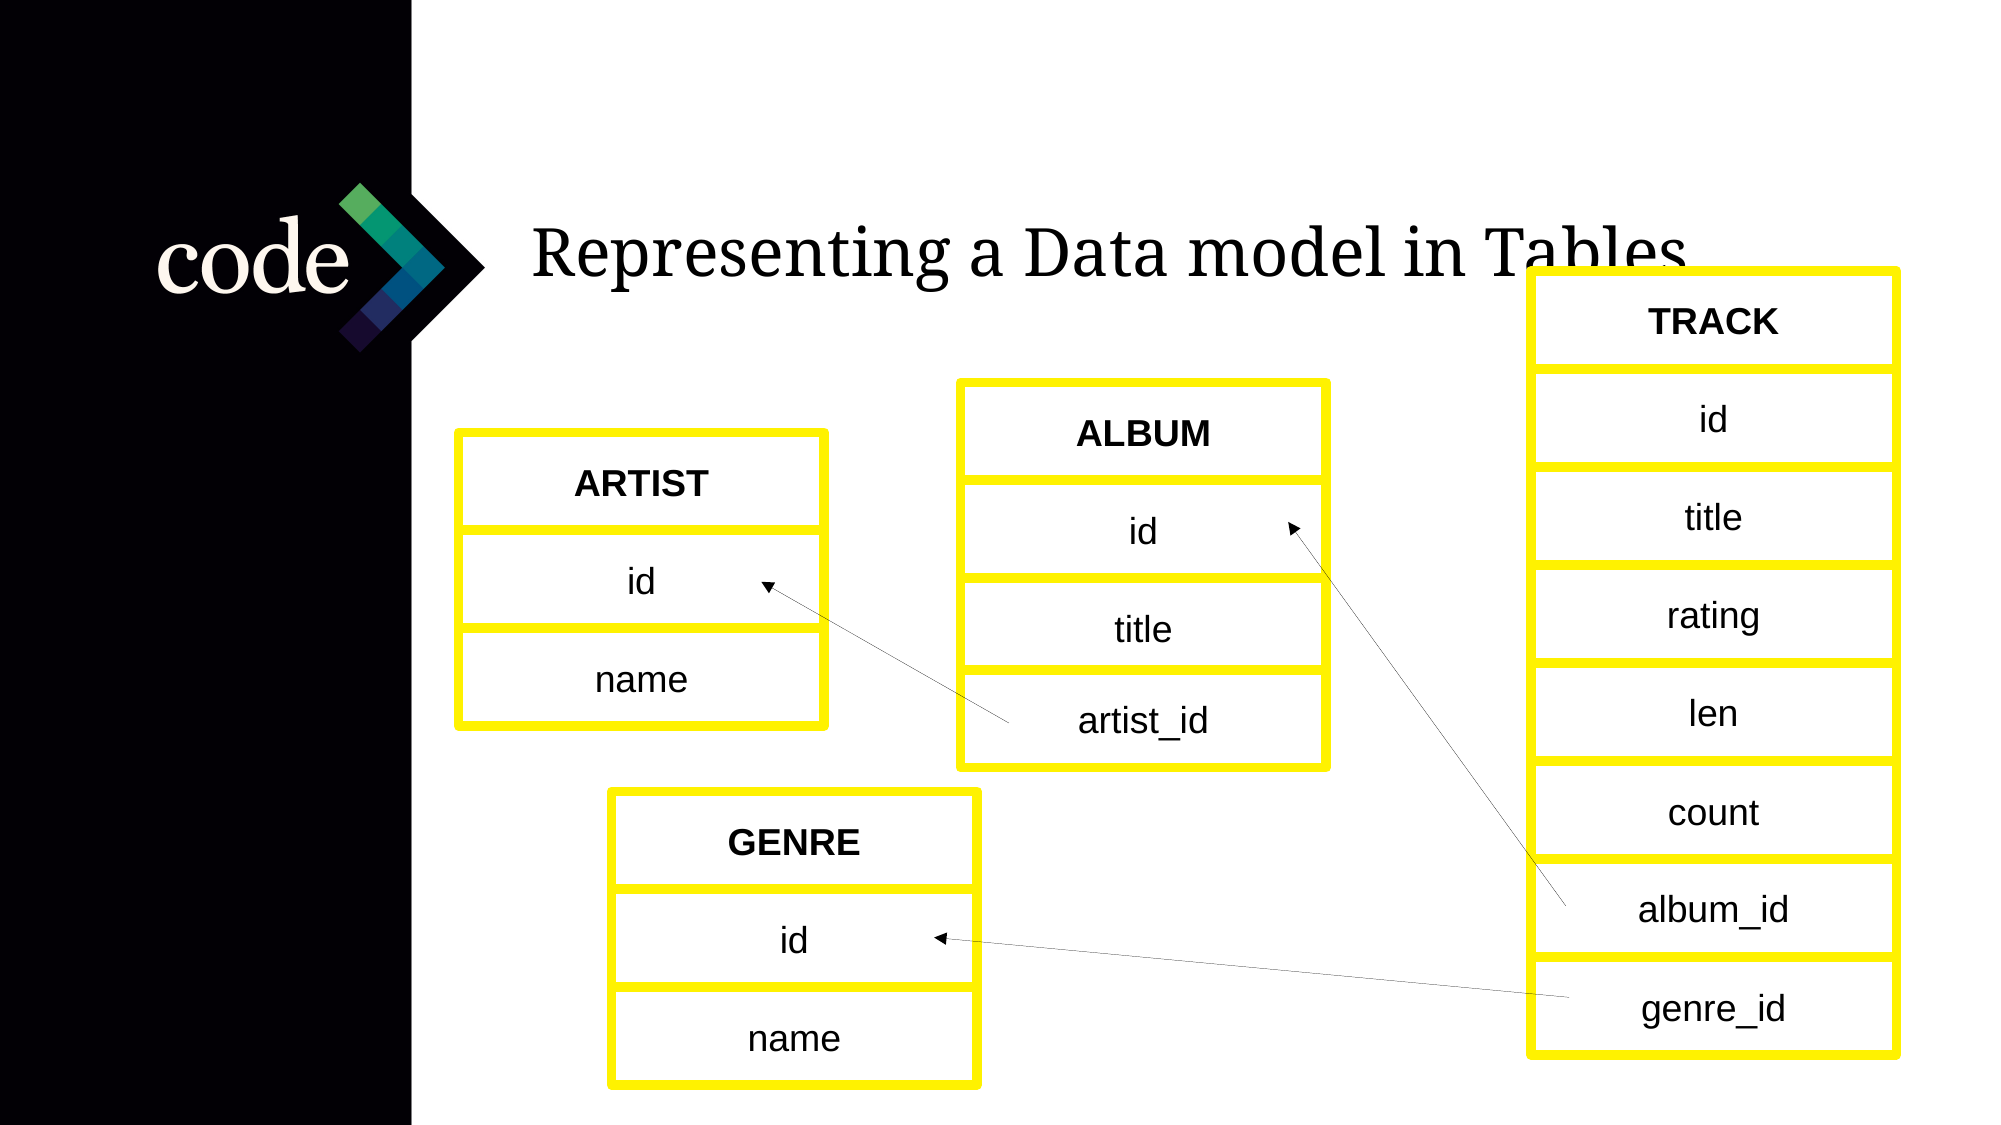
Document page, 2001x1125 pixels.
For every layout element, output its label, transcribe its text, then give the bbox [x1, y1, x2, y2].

text_box id [611, 889, 978, 987]
text_box artist_id [960, 669, 1327, 768]
text_box id [458, 530, 825, 628]
picture [0, 0, 2000, 1125]
text_box album_id [1530, 859, 1897, 957]
text_box title [960, 578, 1327, 669]
text_box ALBUM [960, 382, 1327, 480]
text_box ARTIST [458, 432, 825, 530]
text_box Representing a Data model in Tables [516, 144, 1760, 299]
text_box id [960, 480, 1327, 578]
text_box len [1530, 663, 1897, 761]
text_box [934, 932, 1570, 998]
text_box [1288, 521, 1566, 906]
text_box id [1530, 368, 1897, 466]
text_box count [1530, 761, 1897, 859]
text_box [761, 581, 1010, 724]
text_box name [458, 628, 825, 727]
text_box genre_id [1530, 957, 1897, 1055]
text_box title [1530, 466, 1897, 564]
text_box GENRE [611, 791, 978, 889]
text_box TRACK [1530, 270, 1897, 368]
text_box rating [1530, 564, 1897, 663]
text_box name [611, 987, 978, 1086]
